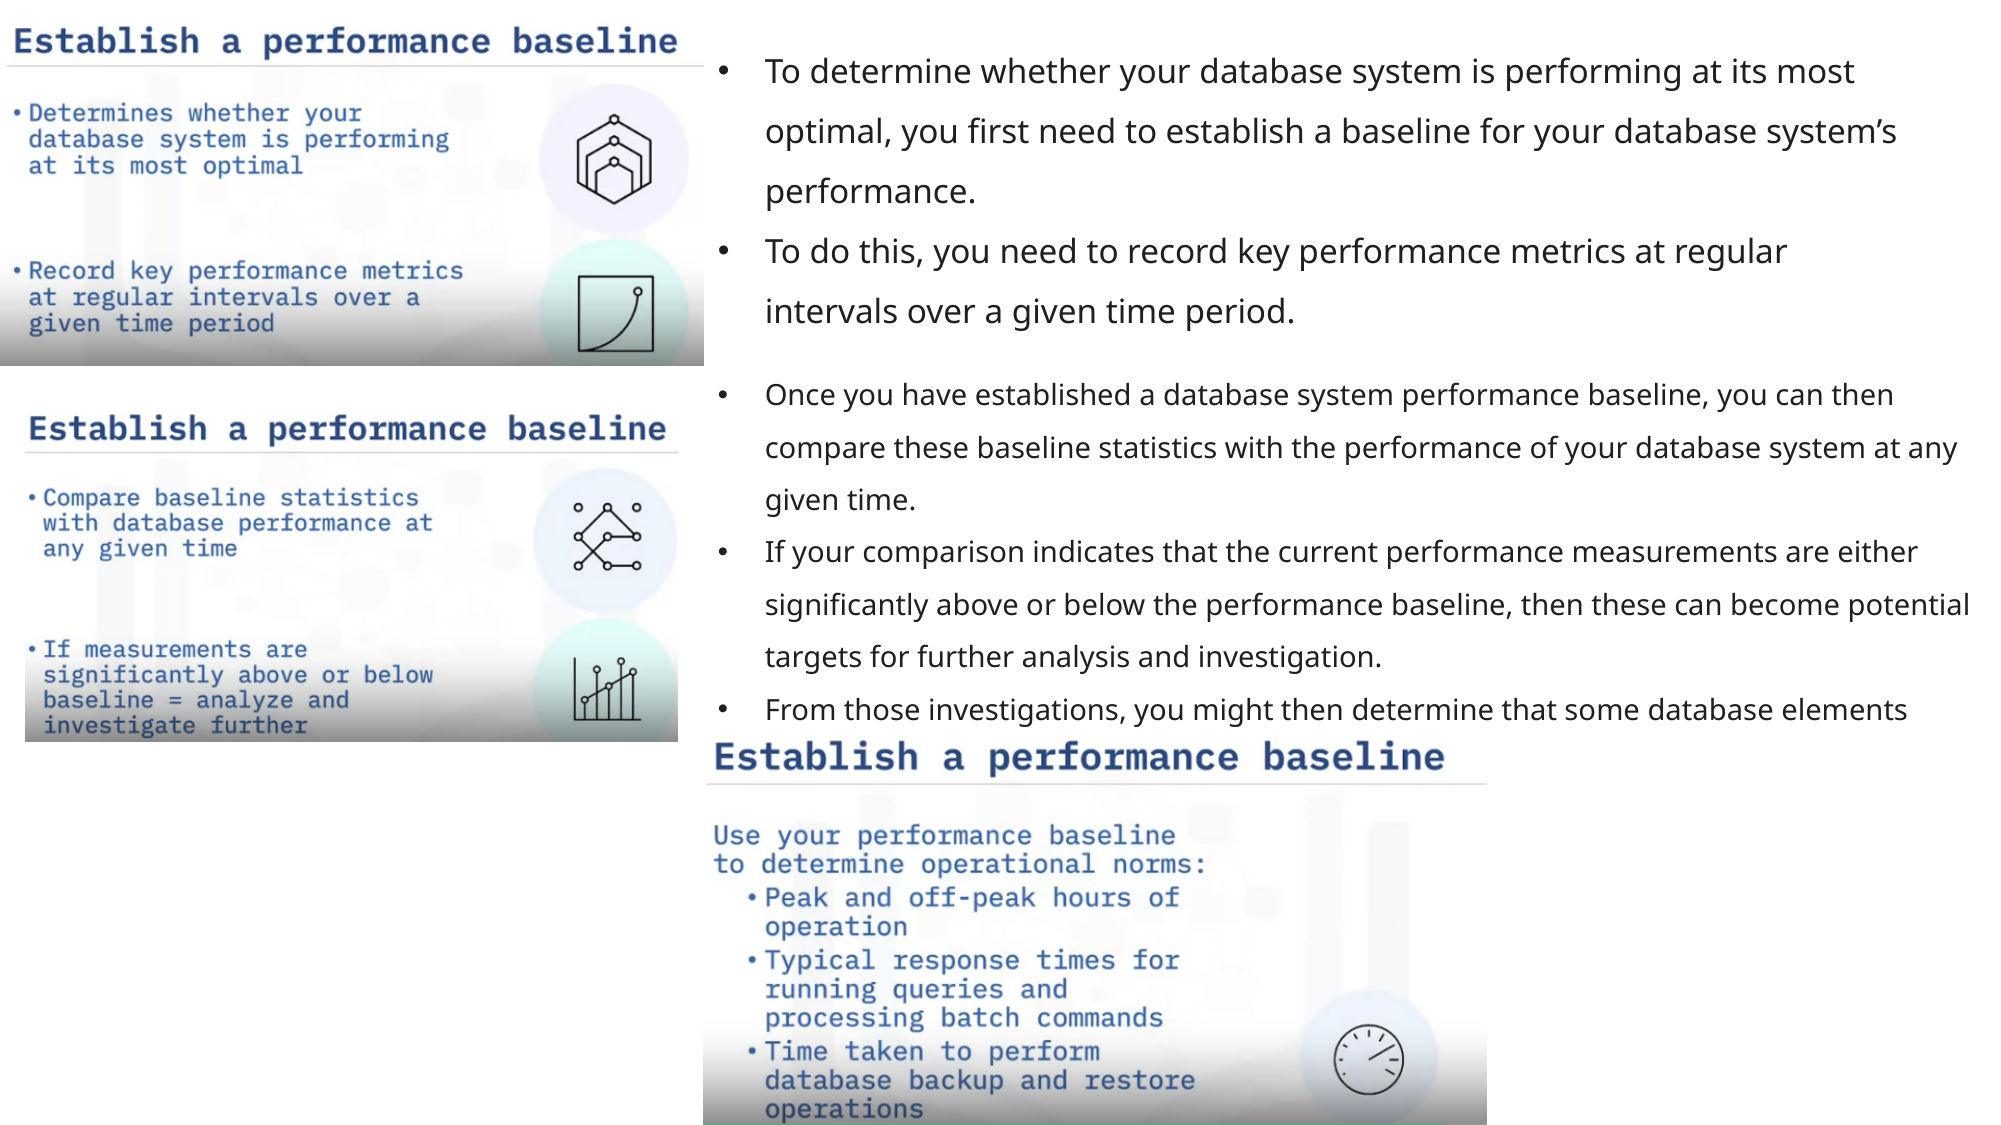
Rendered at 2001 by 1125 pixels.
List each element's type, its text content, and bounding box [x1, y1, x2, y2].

text_box To determine whether your database system is performing at its most optimal, you first need to establish a baseline for your database system’s performance. To do this, you need to record key performance metrics at regular intervals over a given time period. [704, 23, 1933, 338]
text_box Once you have established a database system performance baseline, you can then compare these baseline statistics with the performance of your database system at any given time. If your comparison indicates that the current performance measurements are either significantly above or below the performance baseline, then these can become potential targets for further analysis and investigation. From those investigations, you might then determine that some database elements need reconfiguring or optimizing. [703, 351, 2000, 786]
picture [703, 728, 1487, 1125]
picture [25, 411, 678, 742]
picture [0, 13, 704, 366]
